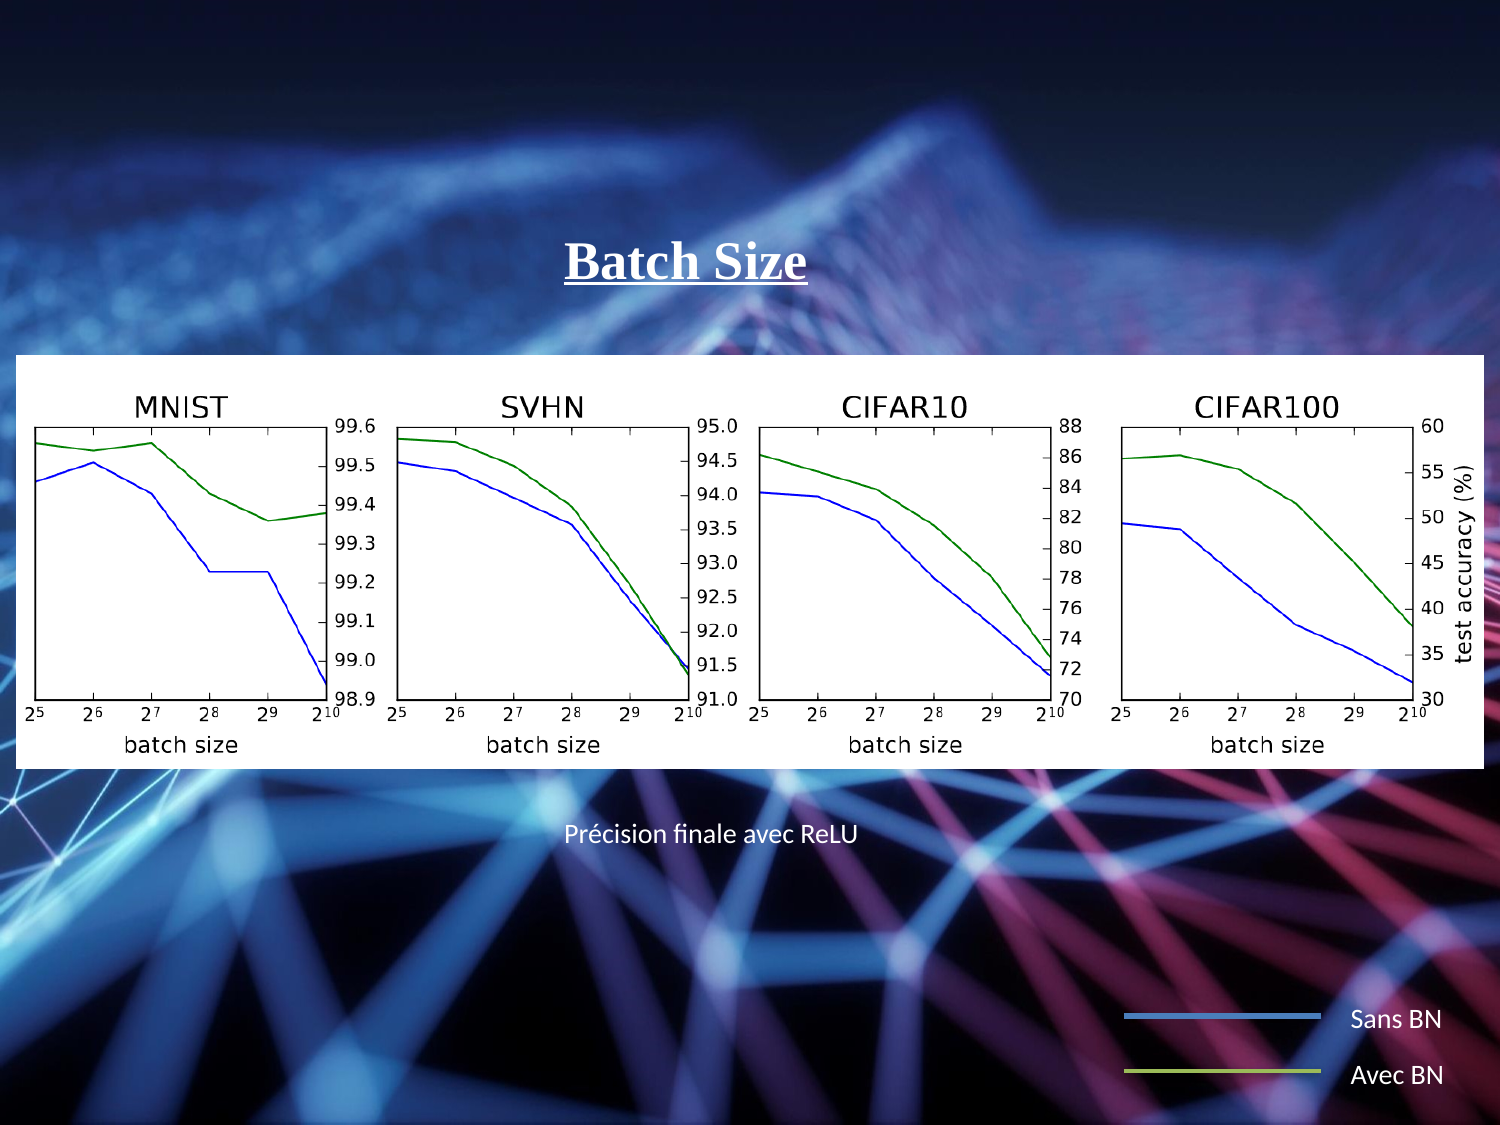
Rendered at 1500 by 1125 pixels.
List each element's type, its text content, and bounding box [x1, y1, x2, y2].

picture [0, 0, 1500, 1125]
text_box Avec BN [1335, 1048, 1500, 1098]
text_box Précision finale avec ReLU [549, 807, 922, 857]
text_box Batch Size [549, 206, 1318, 334]
text_box Sans BN [1335, 993, 1500, 1042]
